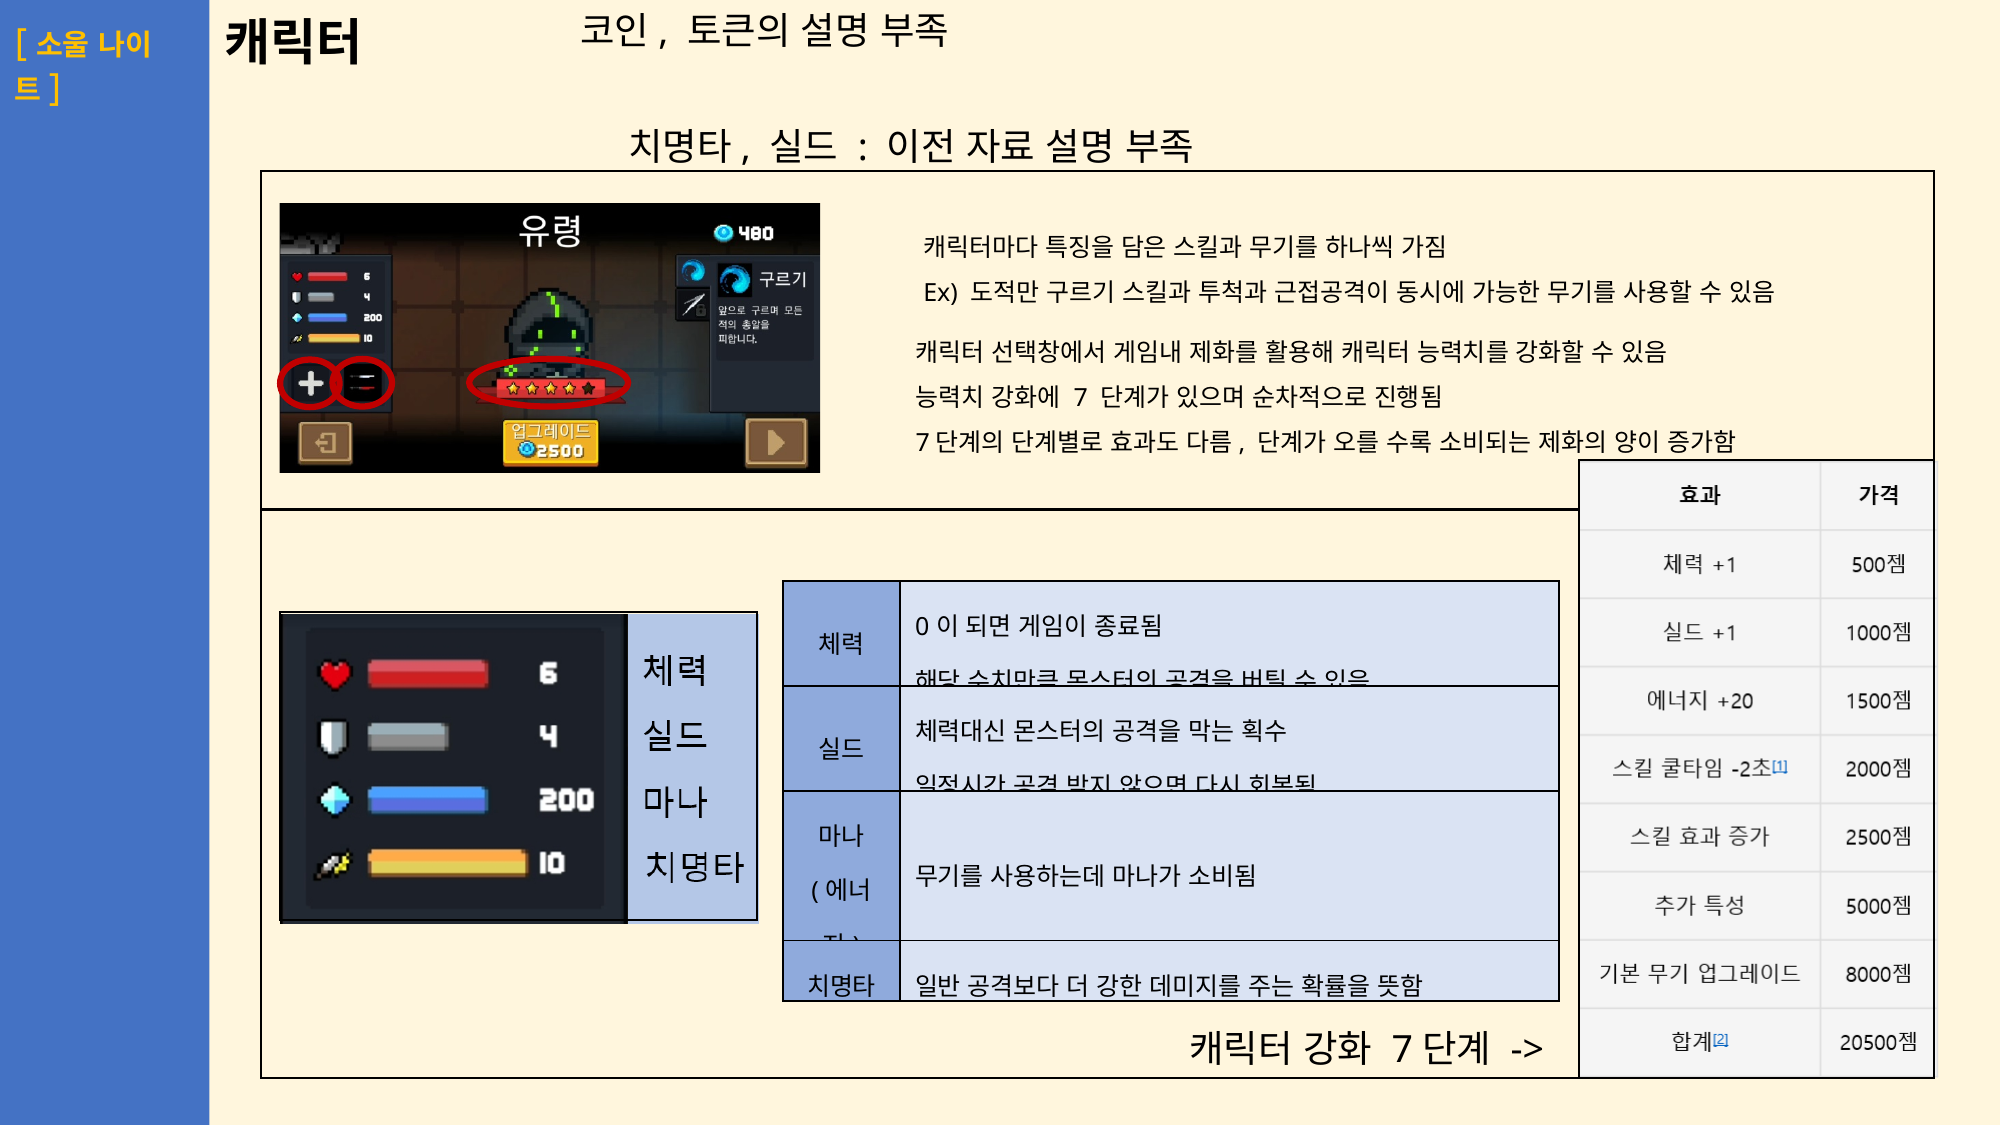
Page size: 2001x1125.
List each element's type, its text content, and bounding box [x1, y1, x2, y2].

text_box [260, 170, 1935, 508]
picture [280, 614, 765, 924]
picture [1578, 460, 1939, 1079]
picture [279, 203, 821, 473]
text_box [260, 508, 1578, 1079]
title 캐릭터 [209, 10, 1935, 71]
text_box 치명타, 실드 : 이전 자료 설명 부족 [613, 115, 1210, 176]
text_box 코인, 토큰의 설명 부족 [565, 0, 1327, 60]
